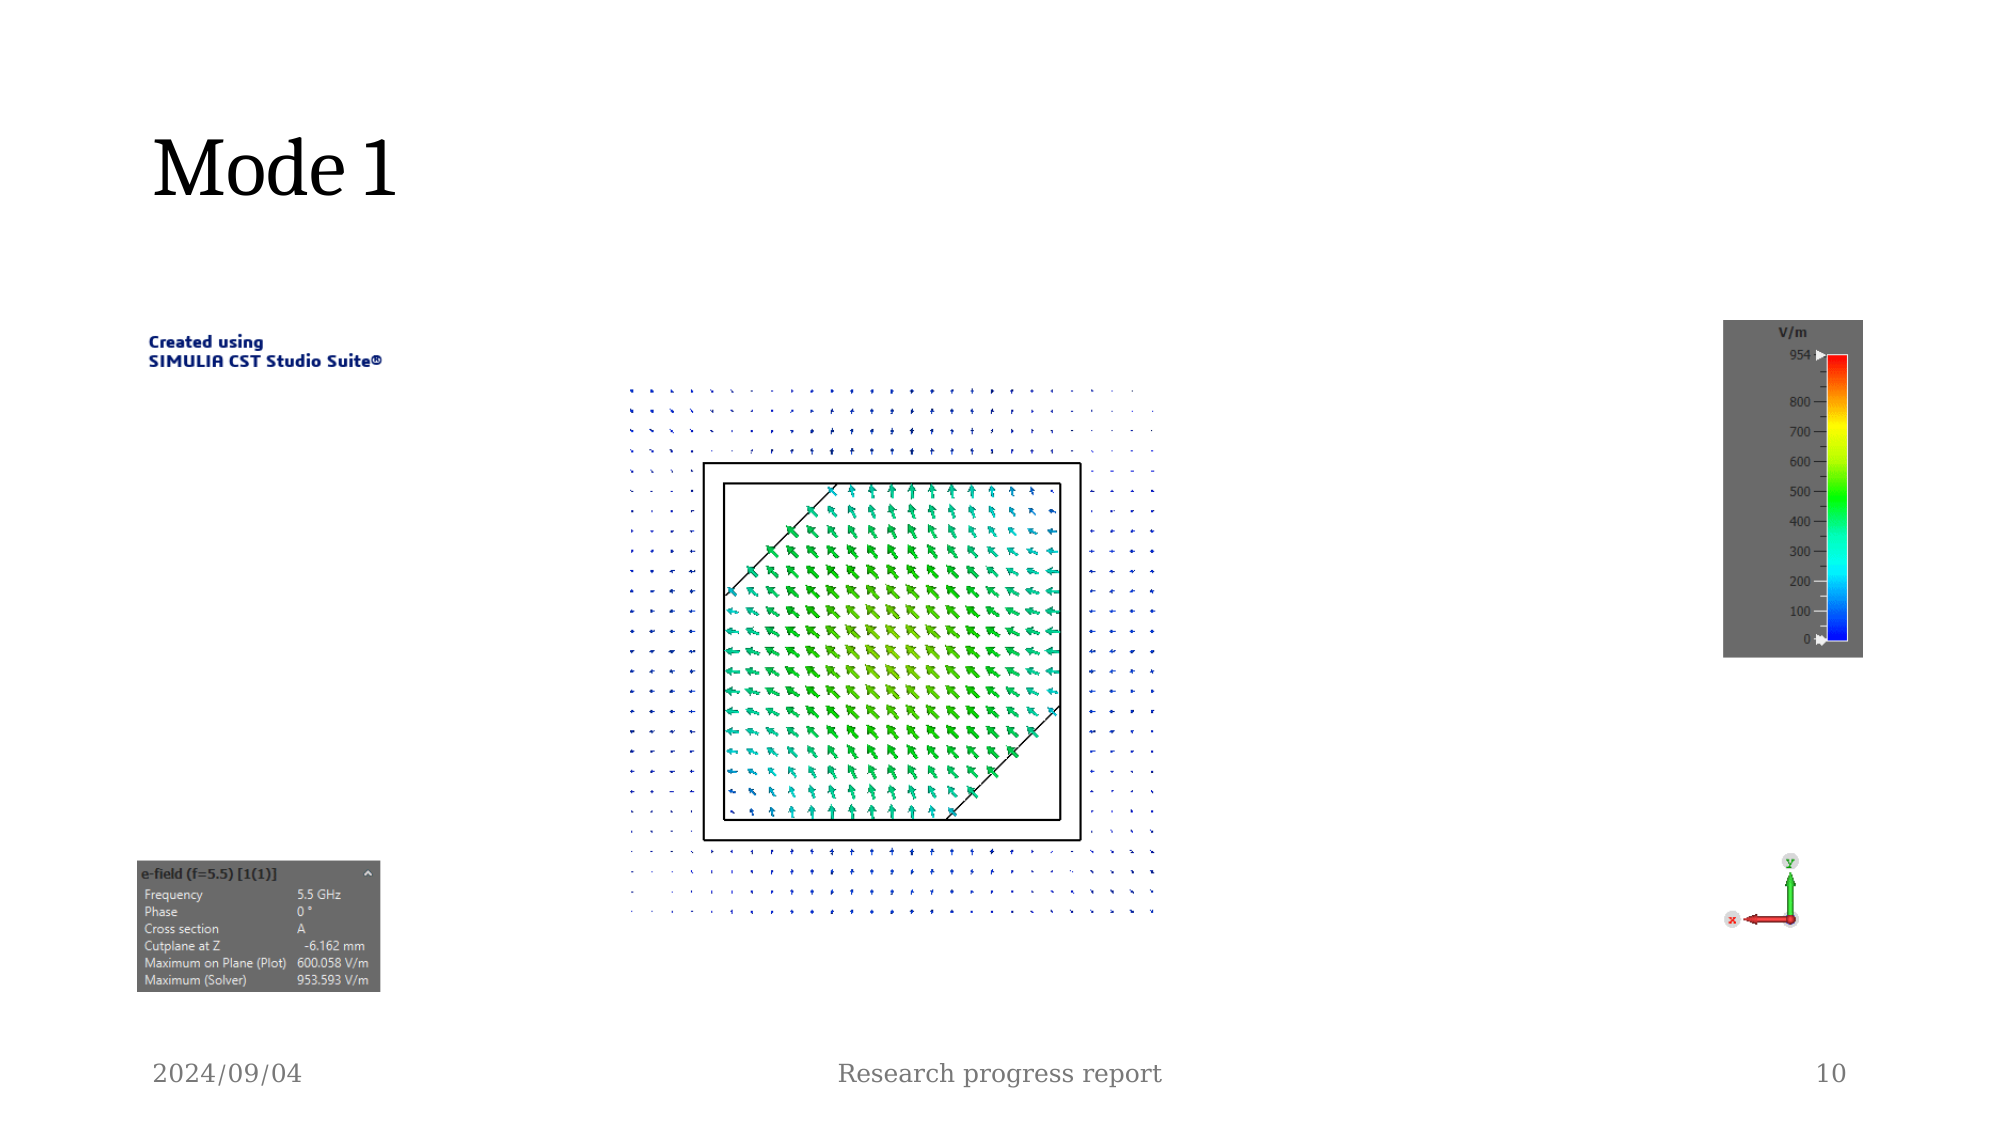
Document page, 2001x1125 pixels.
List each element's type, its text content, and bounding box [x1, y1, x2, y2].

title Mode 1 [137, 59, 1863, 278]
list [136, 320, 1863, 993]
slide_number 10 [1412, 1042, 1863, 1103]
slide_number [137, 1042, 588, 1103]
footer Research progress report [662, 1042, 1338, 1103]
